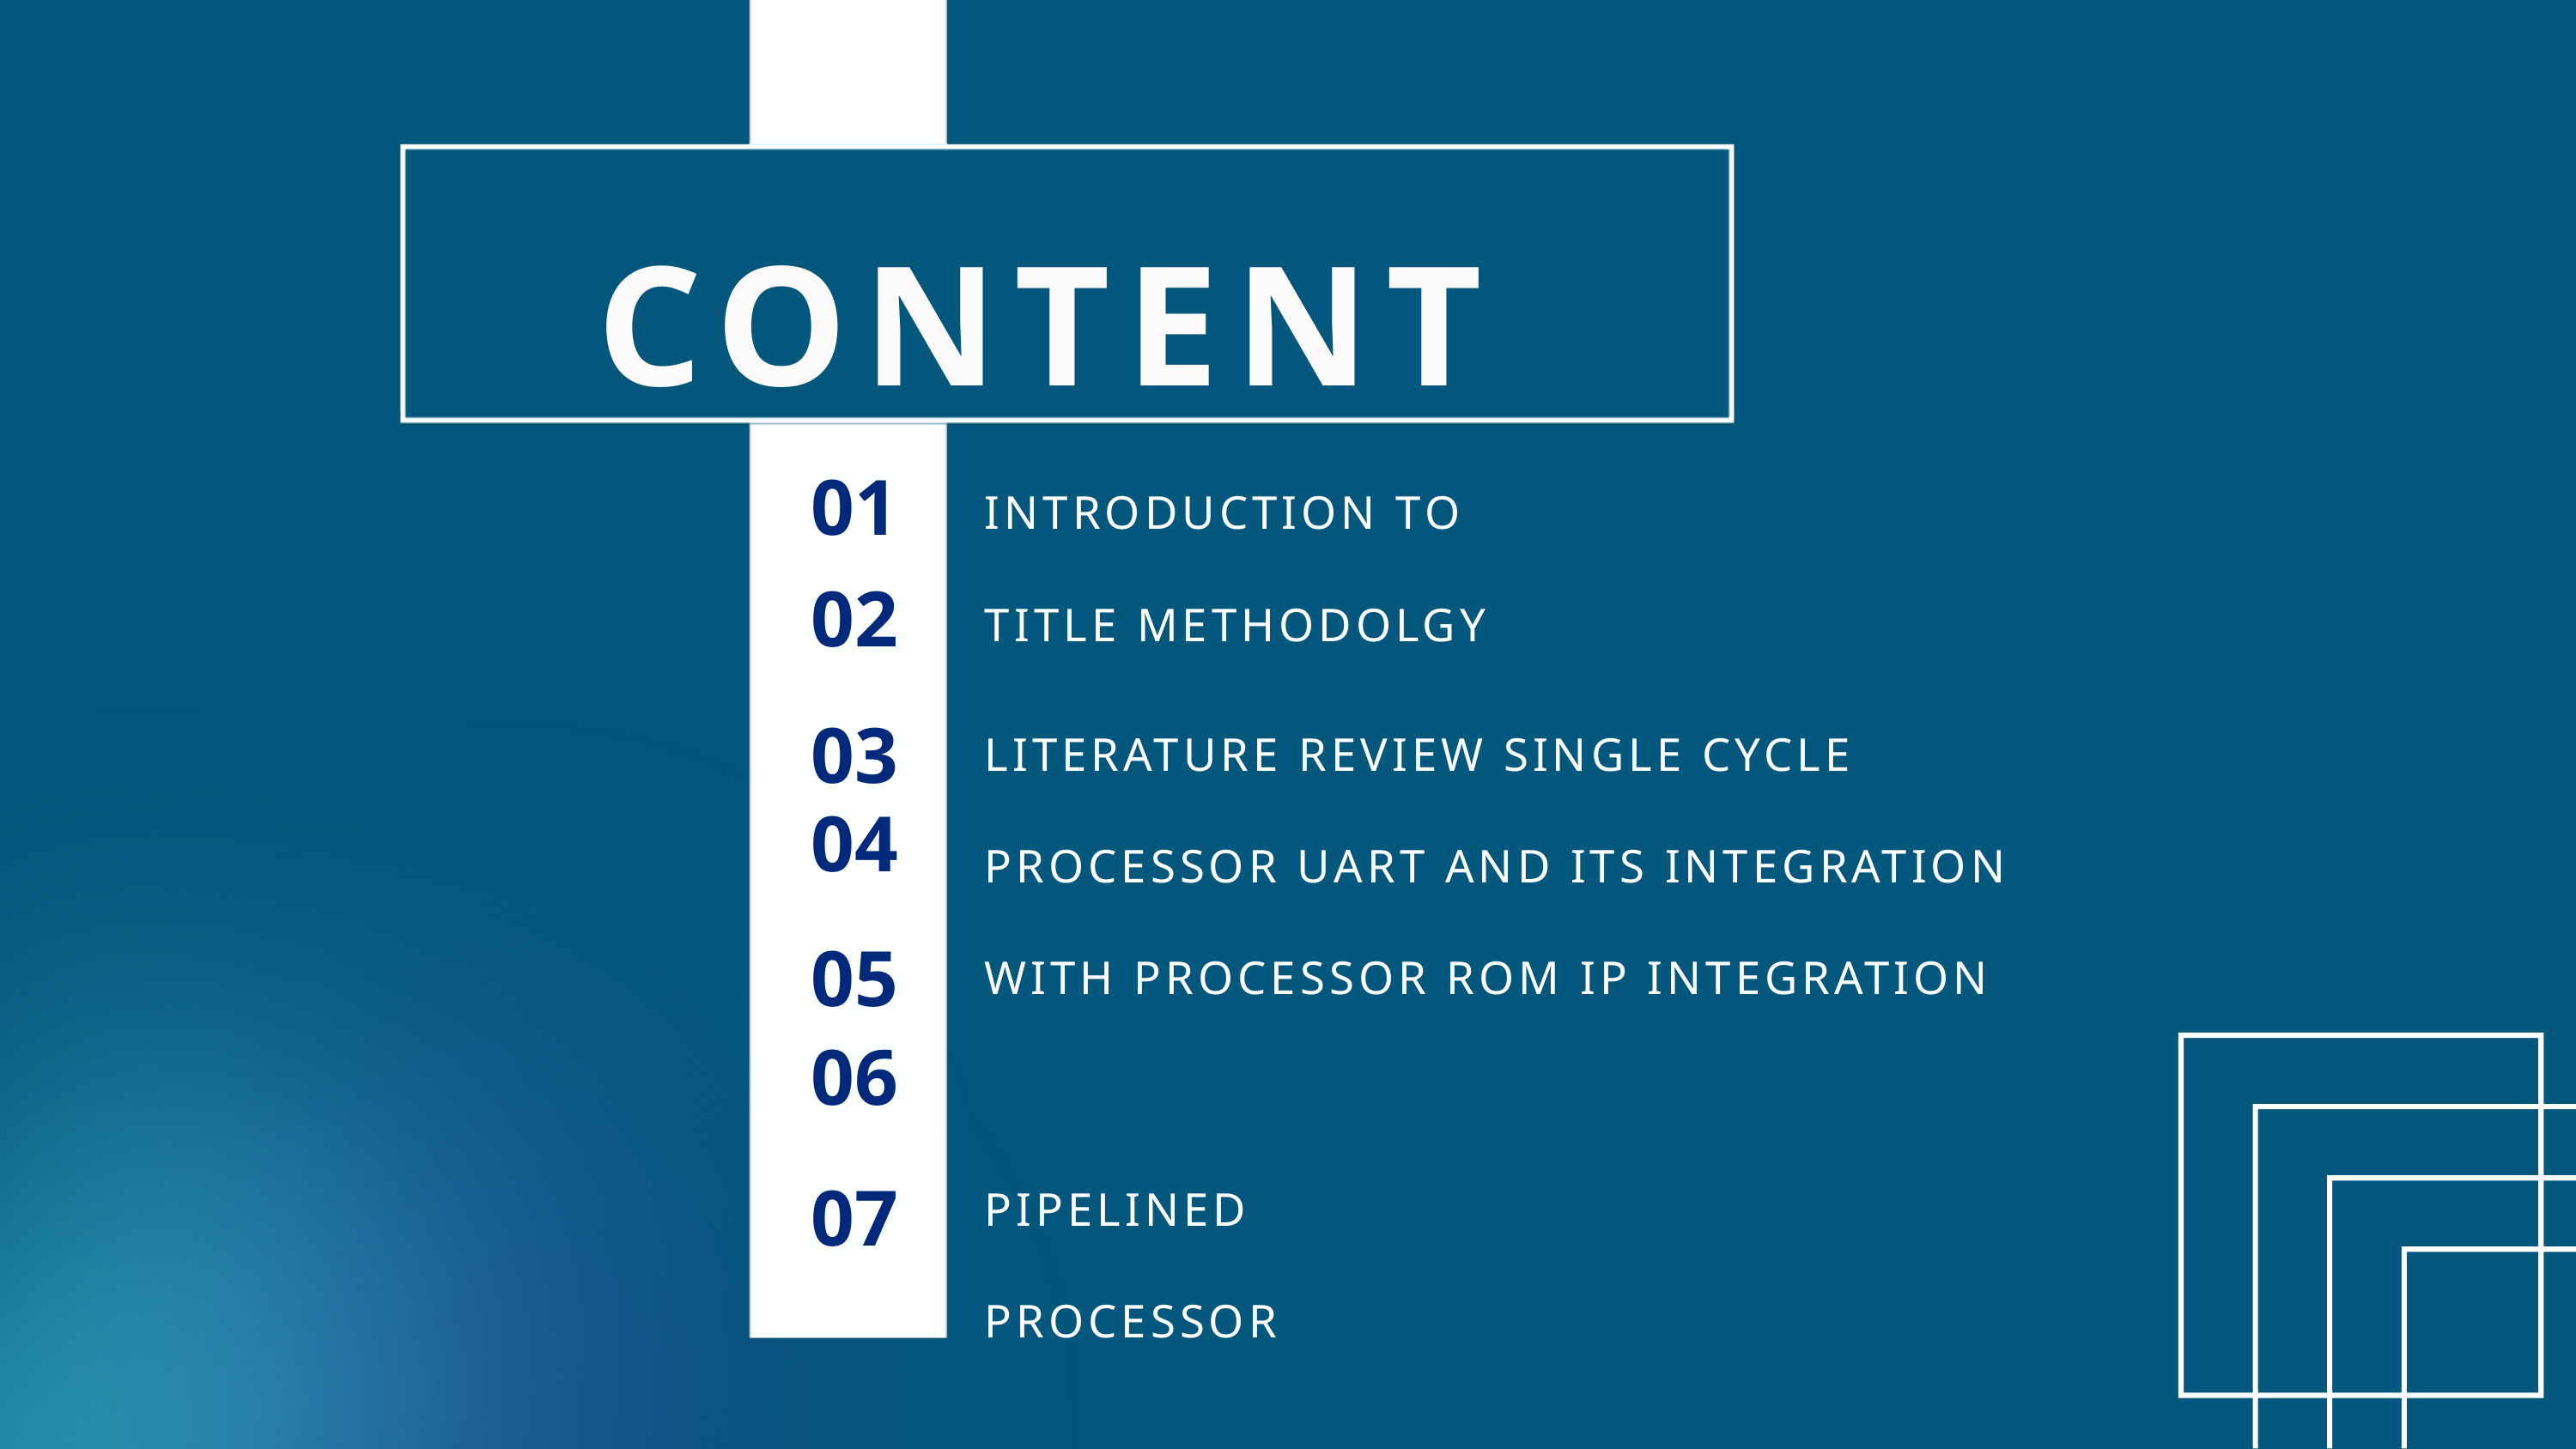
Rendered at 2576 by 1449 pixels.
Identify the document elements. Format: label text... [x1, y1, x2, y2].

text_box [392, 0, 1744, 1348]
text_box LITERATURE REVIEW SINGLE CYCLE PROCESSOR UART AND ITS INTEGRATION WITH PROCESSOR ROM IP INTEGRATION [984, 668, 2158, 1004]
text_box [0, 704, 1089, 1449]
text_box CONTENT [597, 186, 1552, 420]
text_box PIPELINED PROCESSOR [984, 1123, 1559, 1348]
text_box 01 02 03 04 05 06 07 [797, 438, 913, 1261]
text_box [2178, 1032, 2576, 1449]
text_box INTRODUCTION TO TITLE METHODOLGY [984, 427, 1605, 651]
